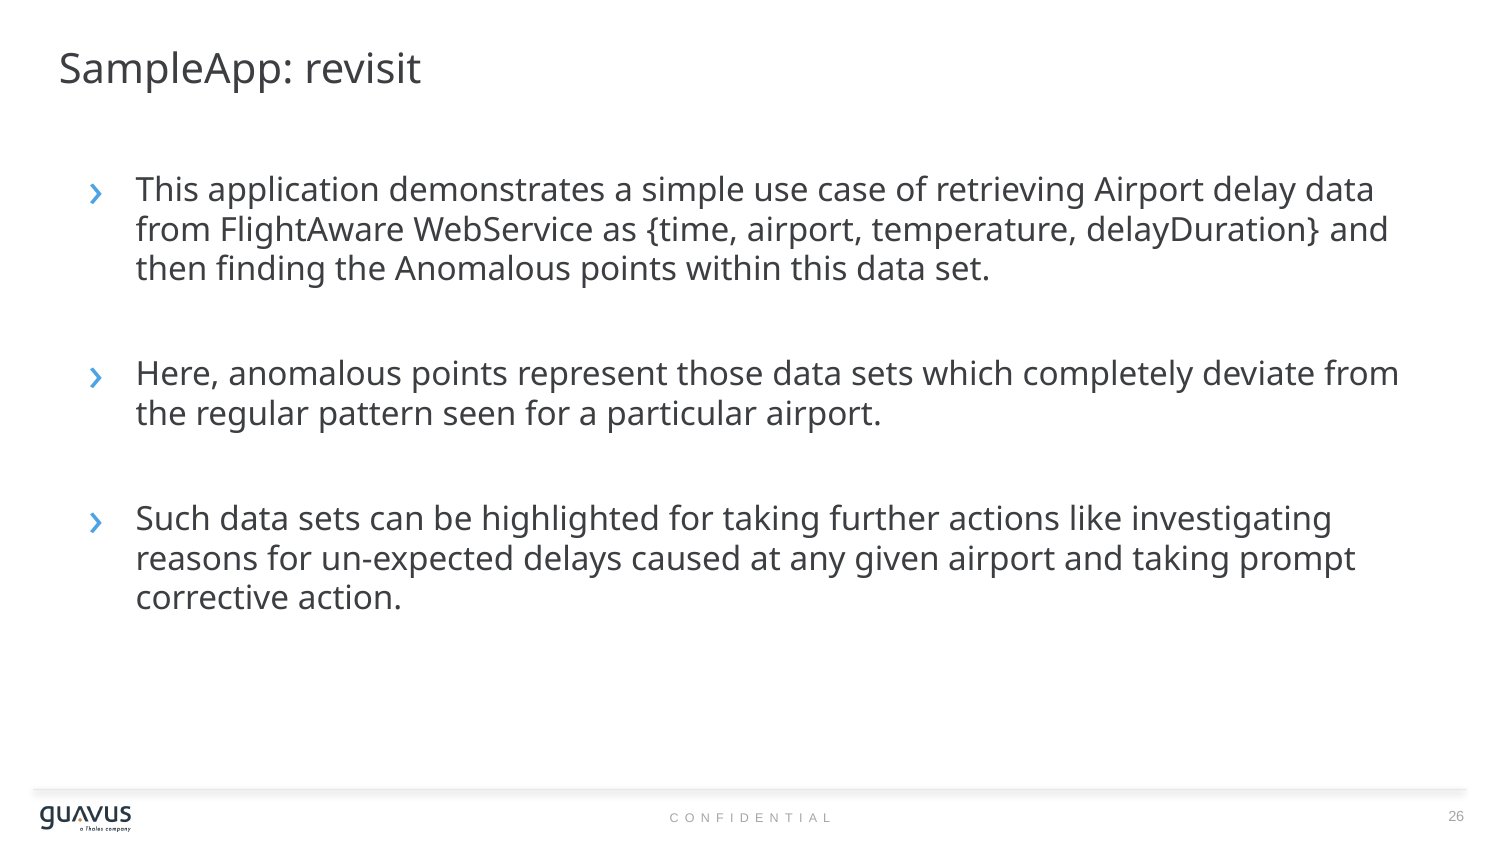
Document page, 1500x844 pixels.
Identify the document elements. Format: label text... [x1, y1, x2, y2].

list This application demonstrates a simple use case of retrieving Airport delay data from FlightAware WebService as {time, airport, temperature, delayDuration} and then finding the Anomalous points within this data set. Here, anomalous points represent those data sets which completely deviate from the regular pattern seen for a particular airport. Such data sets can be highlighted for taking further actions like investigating reasons for un-expected delays caused at any given airport and taking prompt corrective action. [44, 160, 1444, 740]
picture [27, 796, 146, 841]
title SampleApp: revisit [43, 10, 1467, 130]
